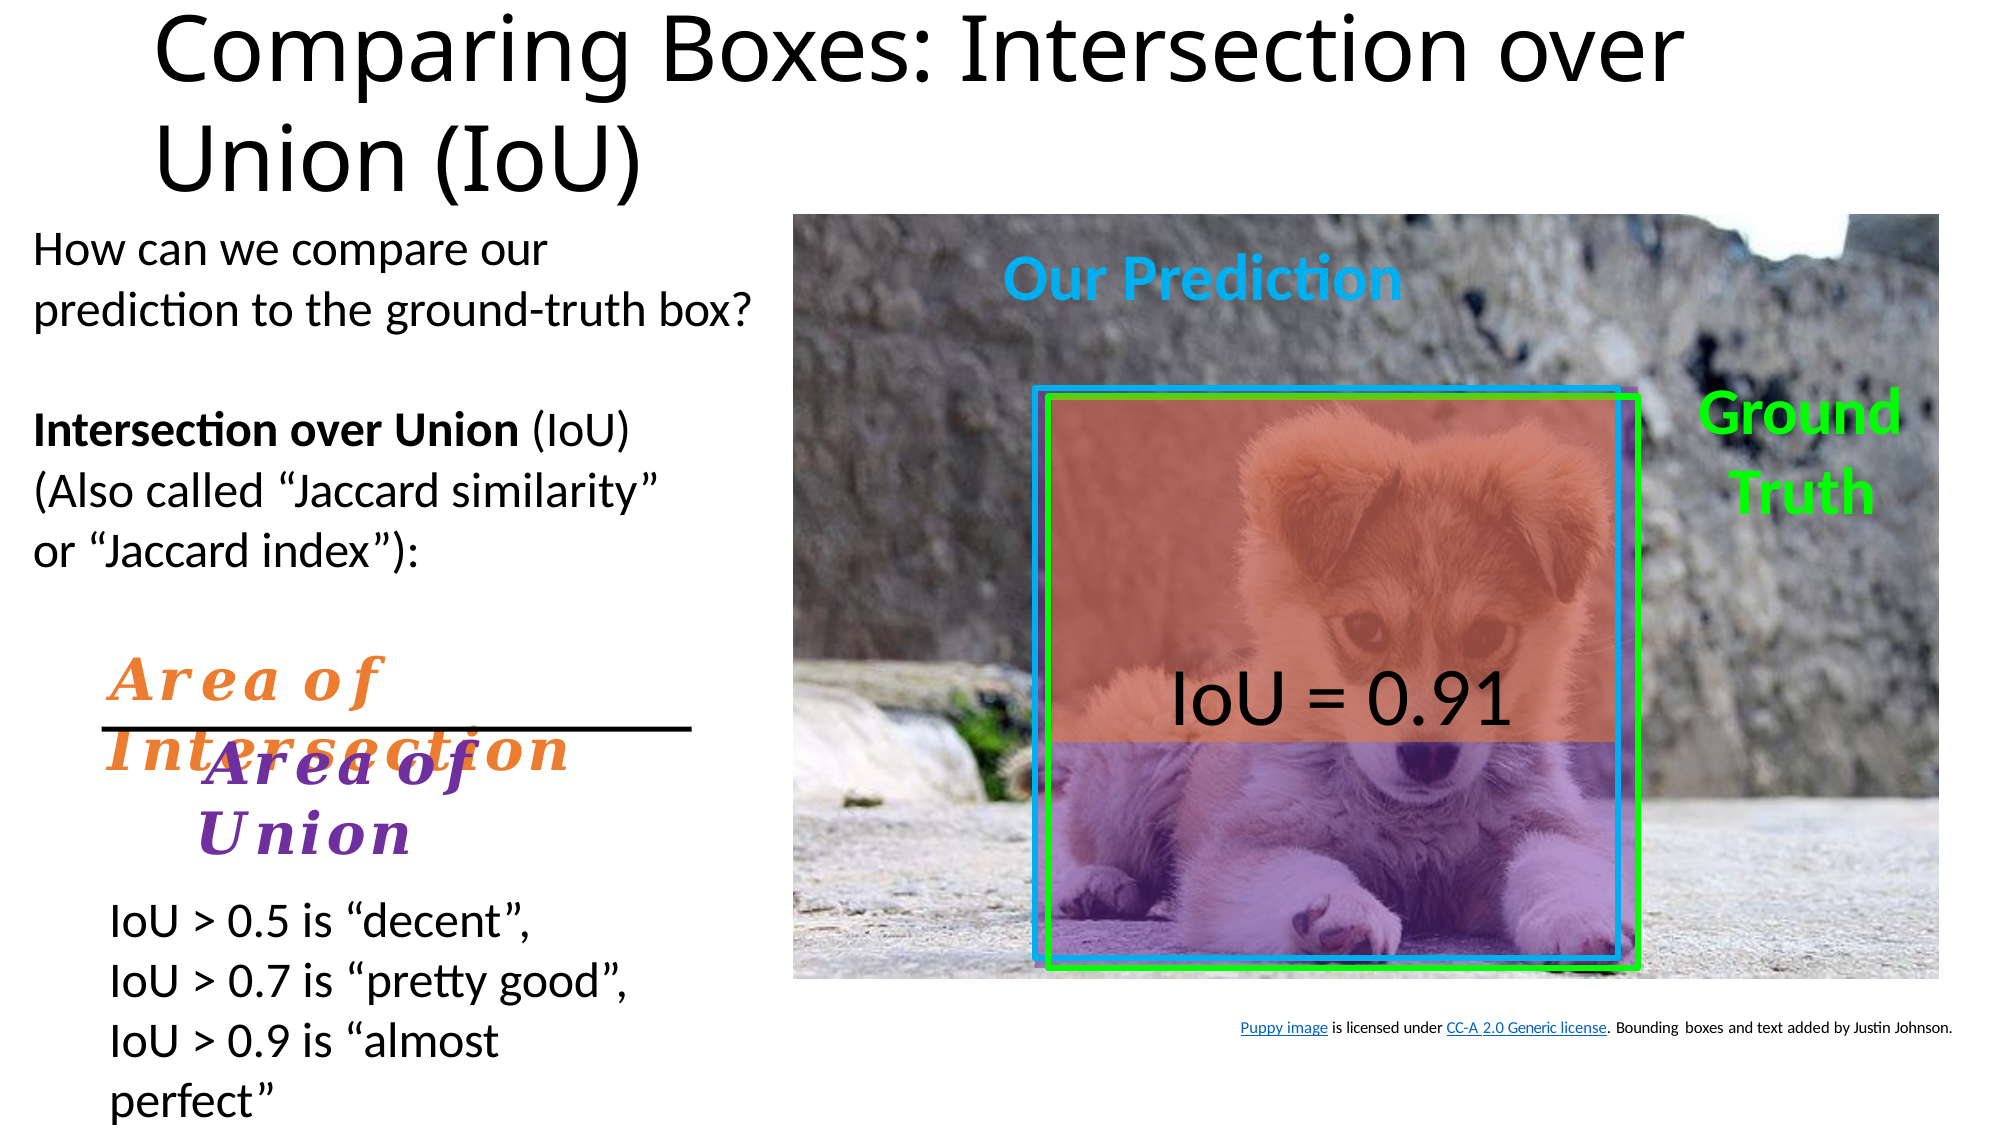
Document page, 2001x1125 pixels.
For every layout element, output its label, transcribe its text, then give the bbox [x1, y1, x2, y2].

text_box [1031, 384, 1642, 972]
text_box Intersection over Union (IoU) (Also called “Jaccard similarity” or “Jaccard index”): [30, 394, 715, 578]
title Comparing Boxes: Intersection over Union (IoU) [150, 0, 1692, 211]
text_box 𝑨𝒓𝒆𝒂 𝒐𝒇 𝑰𝒏𝒕𝒆𝒓𝒔𝒆𝒄𝒕𝒊𝒐𝒏 [99, 640, 694, 783]
picture [793, 214, 1939, 979]
text_box 𝑨𝒓𝒆𝒂 𝒐𝒇 𝑼𝒏𝒊𝒐𝒏 IoU > 0.5 is “decent”, IoU > 0.7 is “pretty good”, IoU > 0.9 is “almost perfect” [107, 698, 676, 1125]
text_box [676, 726, 692, 732]
text_box prediction to the ground-truth box? [30, 274, 754, 337]
text_box How can we compare our [30, 213, 550, 274]
text_box Puppy image is licensed under CC-A 2.0 Generic license. Bounding boxes and text added by Justin Johnson. [1238, 1019, 1957, 1038]
